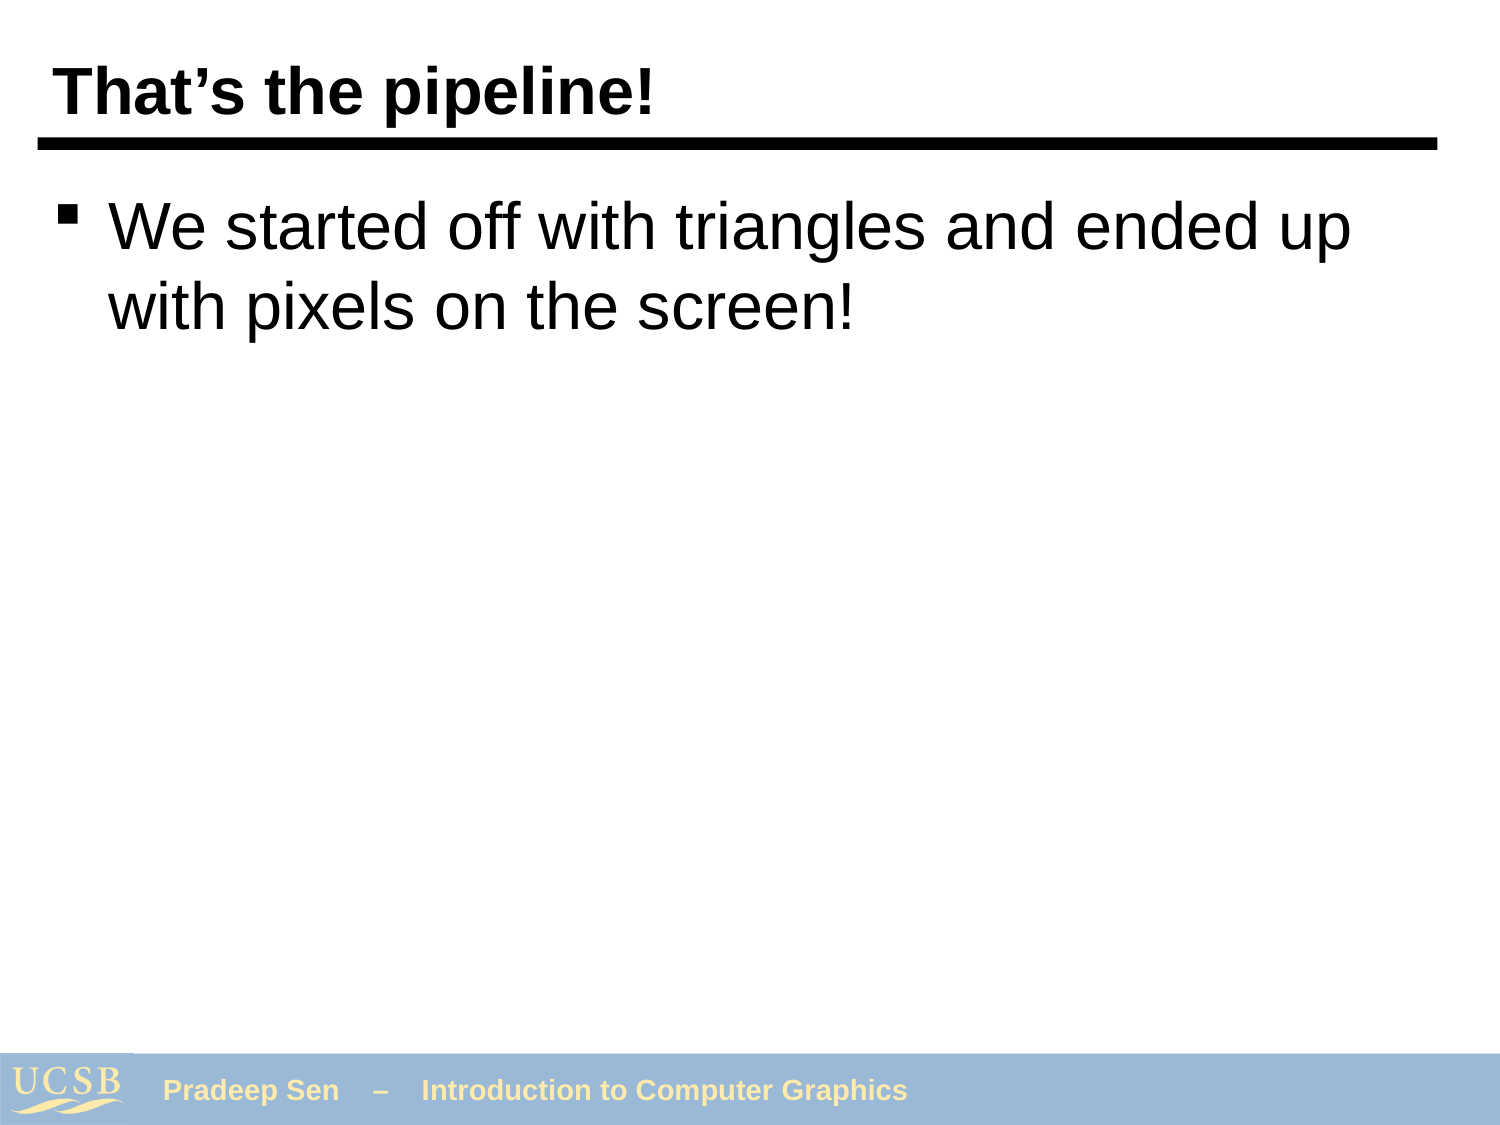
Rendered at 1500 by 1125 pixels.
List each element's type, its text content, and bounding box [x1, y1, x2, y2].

title Orthographic projection [0, 1053, 128, 1125]
list We started off with triangles and ended up with pixels on the screen! [37, 174, 1438, 1025]
title That’s the pipeline! [37, 37, 1438, 138]
